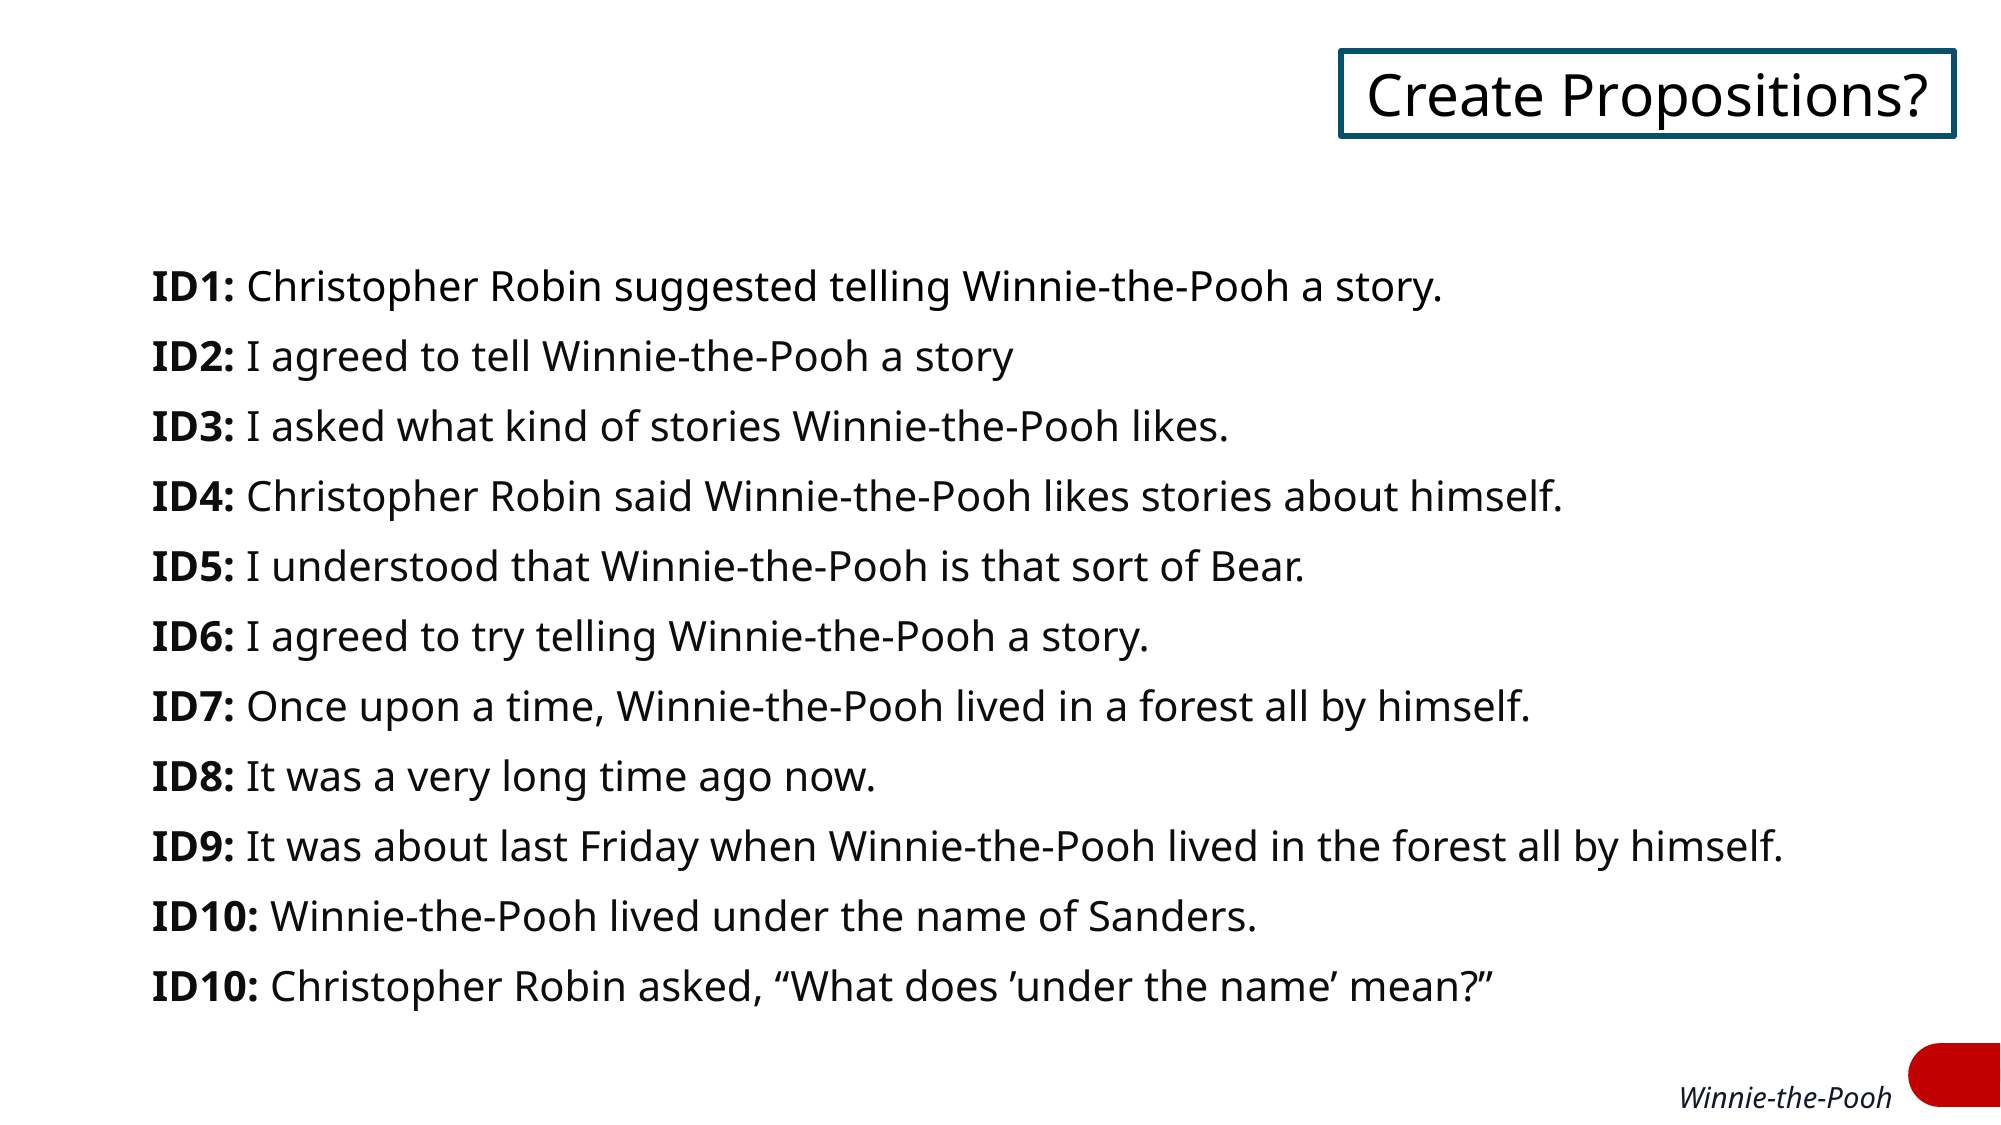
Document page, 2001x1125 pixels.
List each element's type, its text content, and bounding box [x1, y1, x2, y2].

text_box Create Propositions? [1341, 51, 1954, 136]
text_box ID1: Christopher Robin suggested telling Winnie-the-Pooh a story. ID2: I agreed to tell Winnie-the-Pooh a story ID3: I asked what kind of stories Winnie-the-Pooh likes. ID4: Christopher Robin said Winnie-the-Pooh likes stories about himself. ID5: I understood that Winnie-the-Pooh is that sort of Bear. ID6: I agreed to try telling Winnie-the-Pooh a story. ID7: Once upon a time, Winnie-the-Pooh lived in a forest all by himself. ID8: It was a very long time ago now. ID9: It was about last Friday when Winnie-the-Pooh lived in the forest all by himself. ID10: Winnie-the-Pooh lived under the name of Sanders. ID10: Christopher Robin asked, “What does ’under the name’ mean?” Winnie-the-Pooh [137, 252, 1908, 1122]
